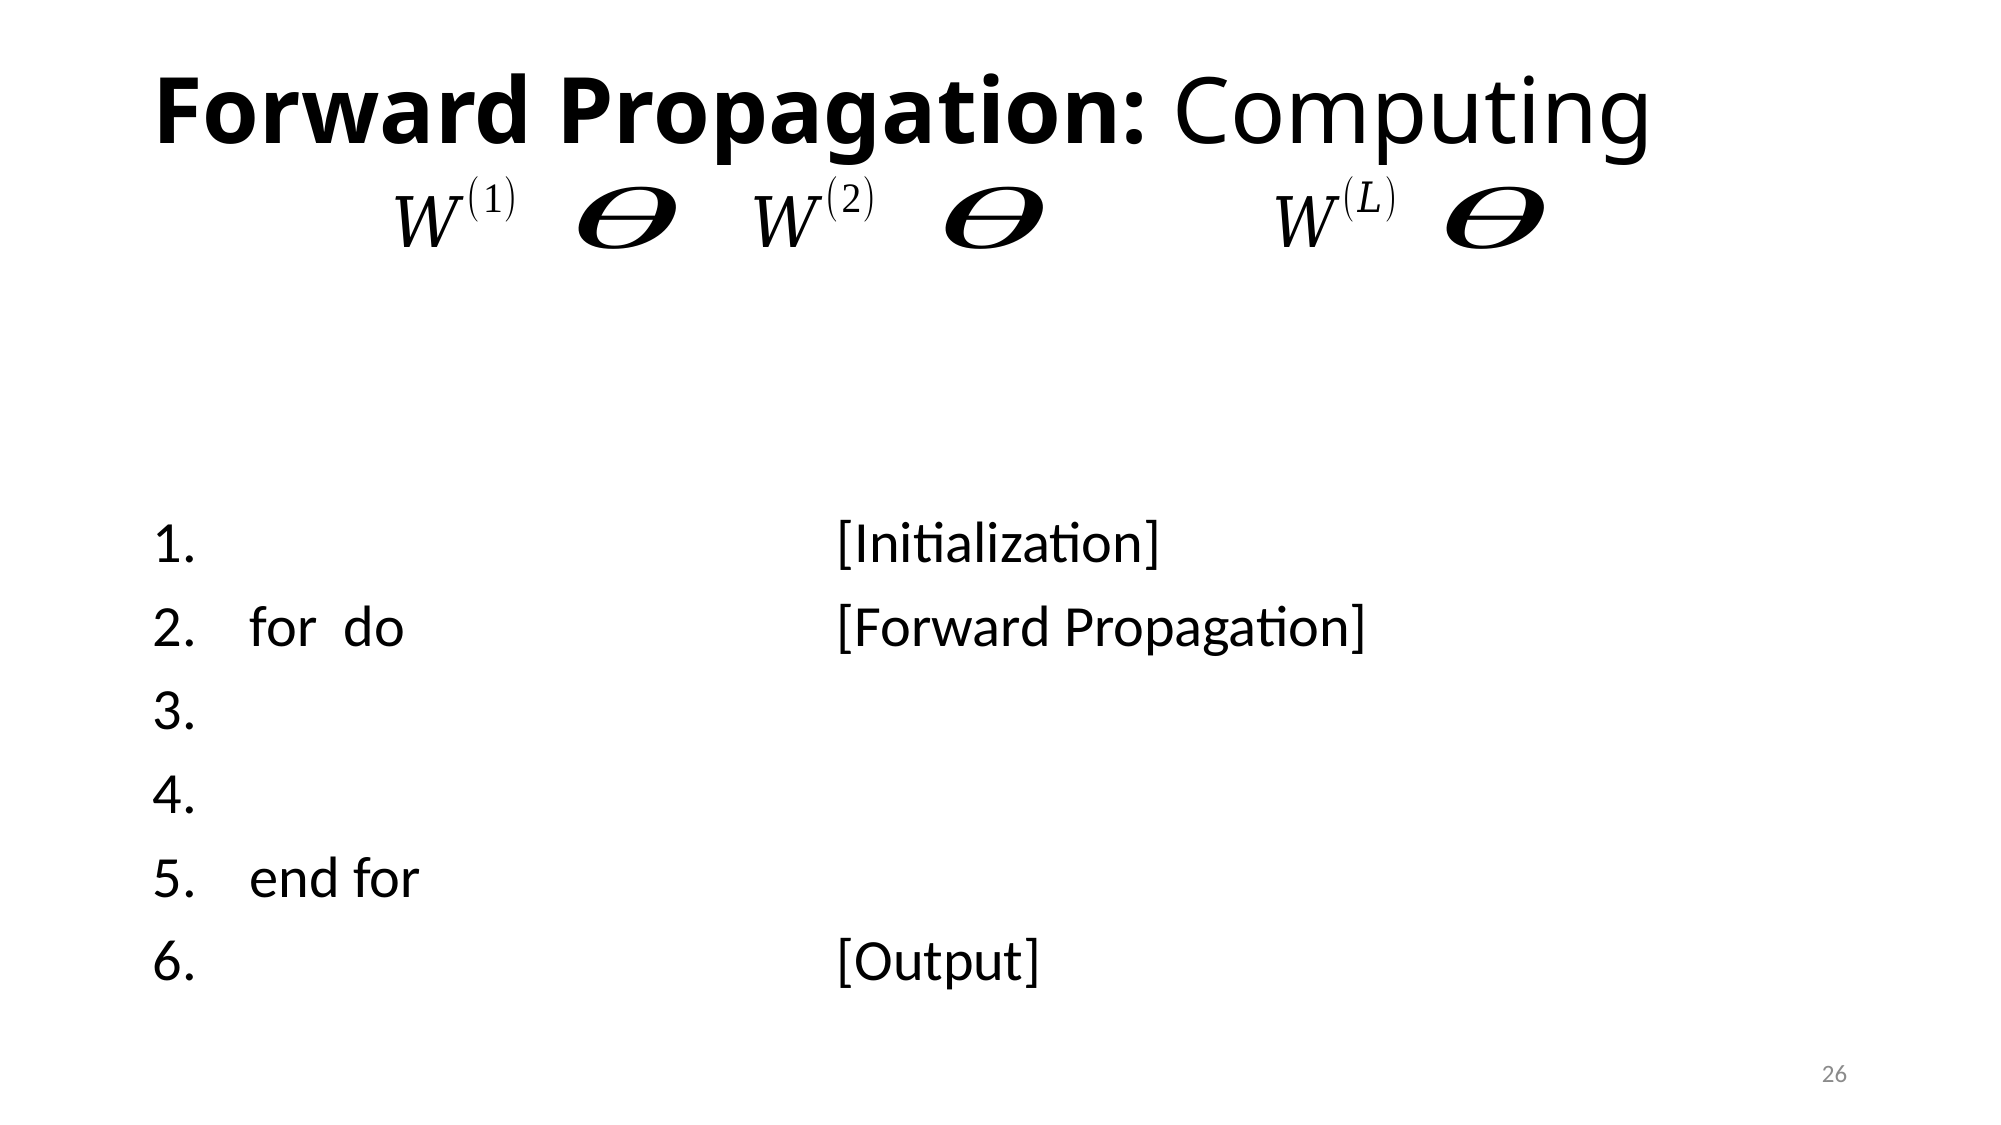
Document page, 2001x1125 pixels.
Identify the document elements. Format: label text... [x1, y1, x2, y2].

slide_number 26 [1412, 1042, 1863, 1103]
